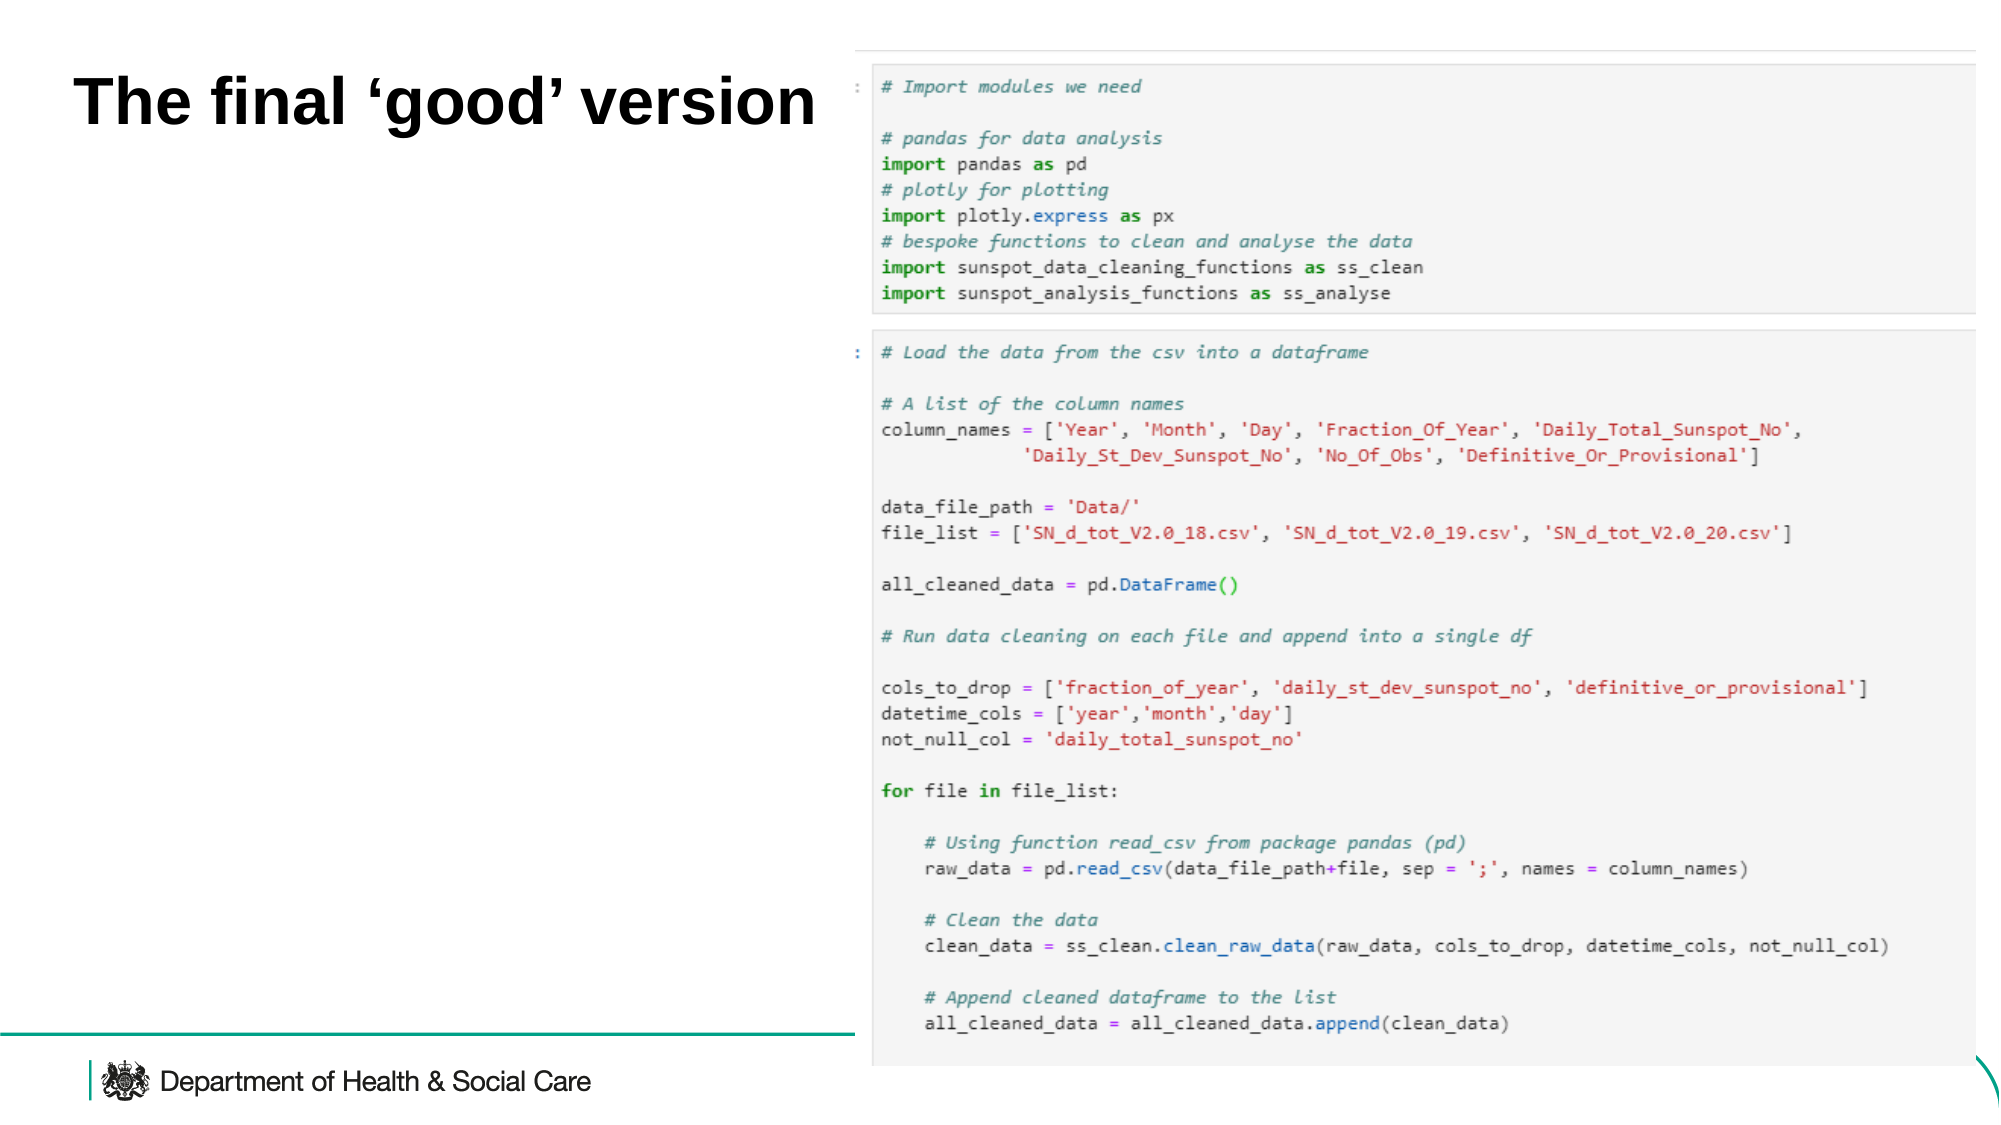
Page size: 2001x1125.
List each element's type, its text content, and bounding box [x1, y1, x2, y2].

picture [0, 0, 1999, 1125]
title The final ‘good’ version [59, 59, 855, 198]
